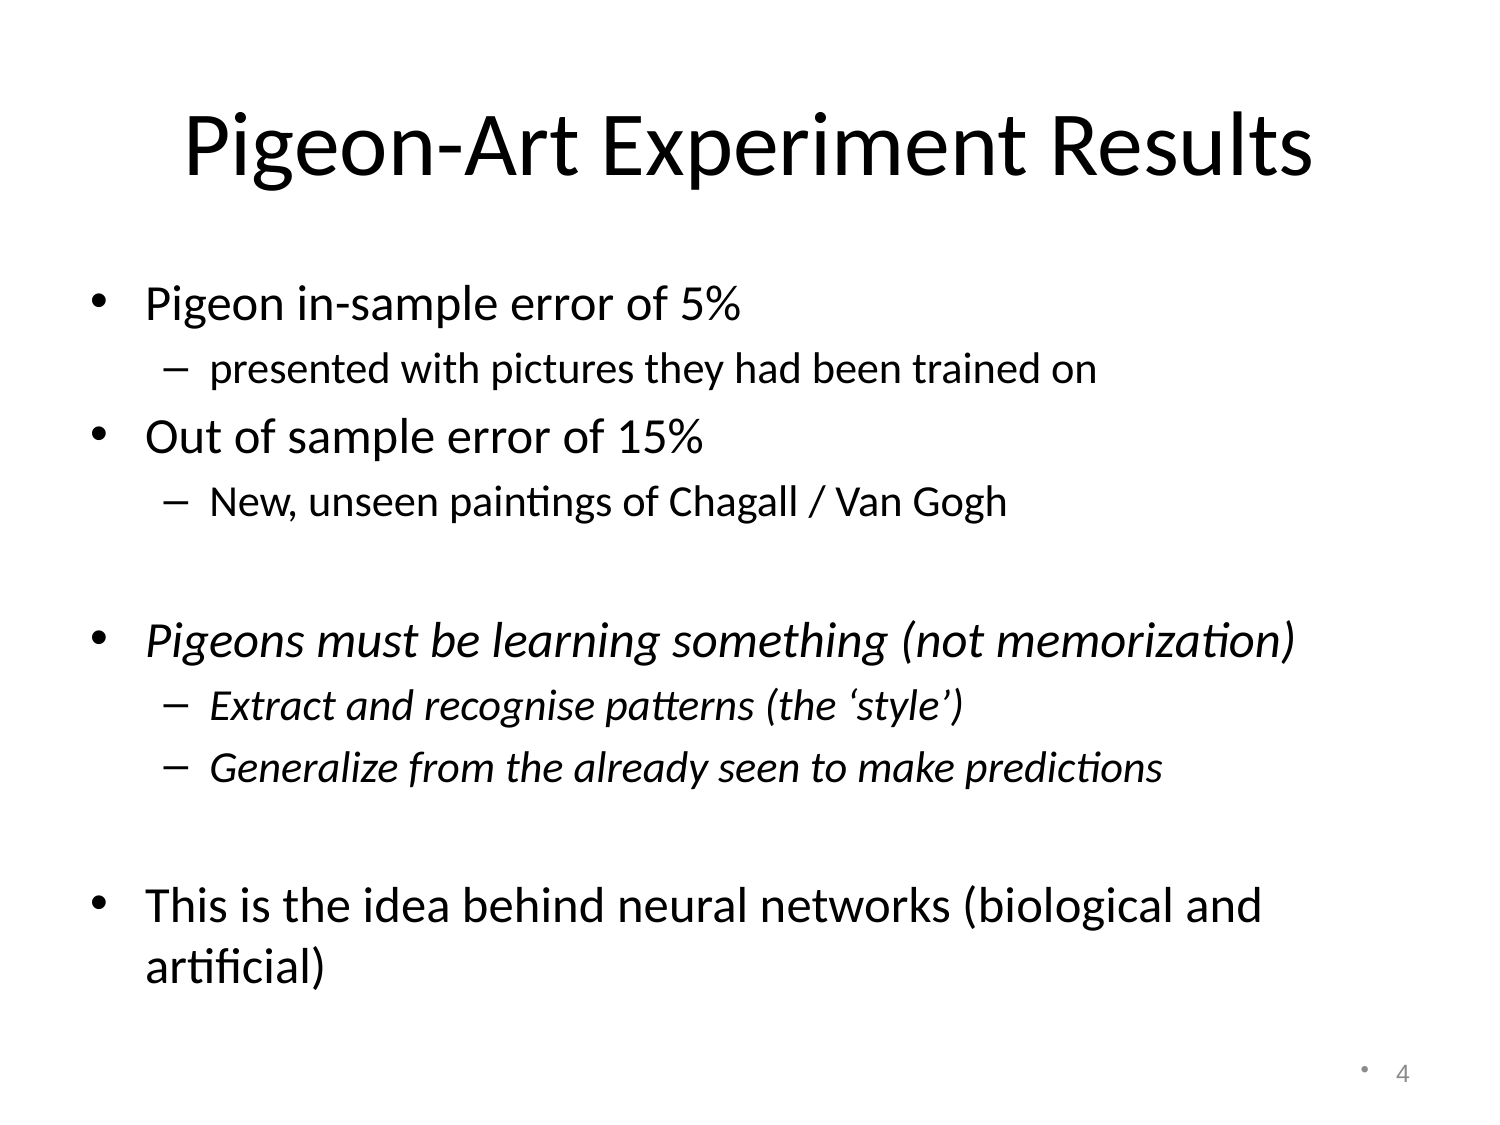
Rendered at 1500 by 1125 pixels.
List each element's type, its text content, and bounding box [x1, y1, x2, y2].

slide_number 4 [1074, 1042, 1425, 1103]
list Pigeon in-sample error of 5% presented with pictures they had been trained on Out of sample error of 15% New, unseen paintings of Chagall / Van Gogh Pigeons must be learning something (not memorization) Extract and recognise patterns (the ‘style’) Generalize from the already seen to make predictions This is the idea behind neural networks (biological and artificial) [75, 262, 1425, 1005]
title Pigeon-Art Experiment Results [75, 45, 1425, 233]
